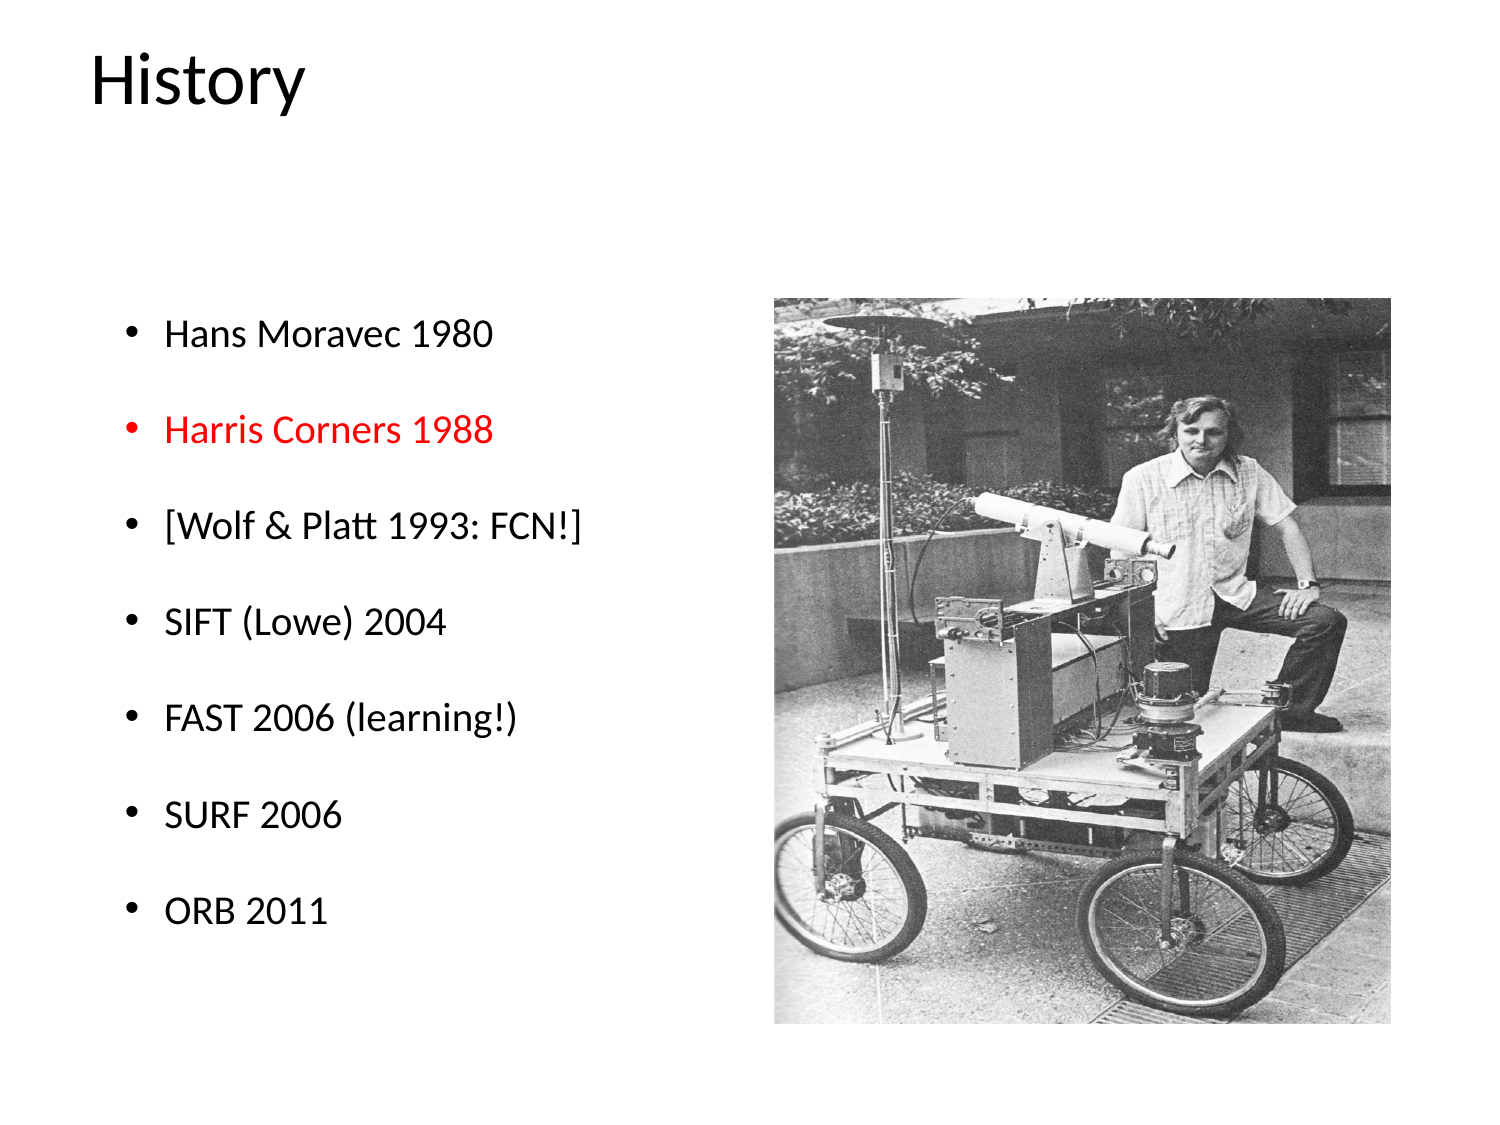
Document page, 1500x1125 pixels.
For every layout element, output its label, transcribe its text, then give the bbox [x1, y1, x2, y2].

title History [74, 0, 1426, 151]
picture [774, 298, 1391, 1025]
list Hans Moravec 1980 Harris Corners 1988 [Wolf & Platt 1993: FCN!] SIFT (Lowe) 2004 FAST 2006 (learning!) SURF 2006 ORB 2011 [109, 298, 726, 1025]
